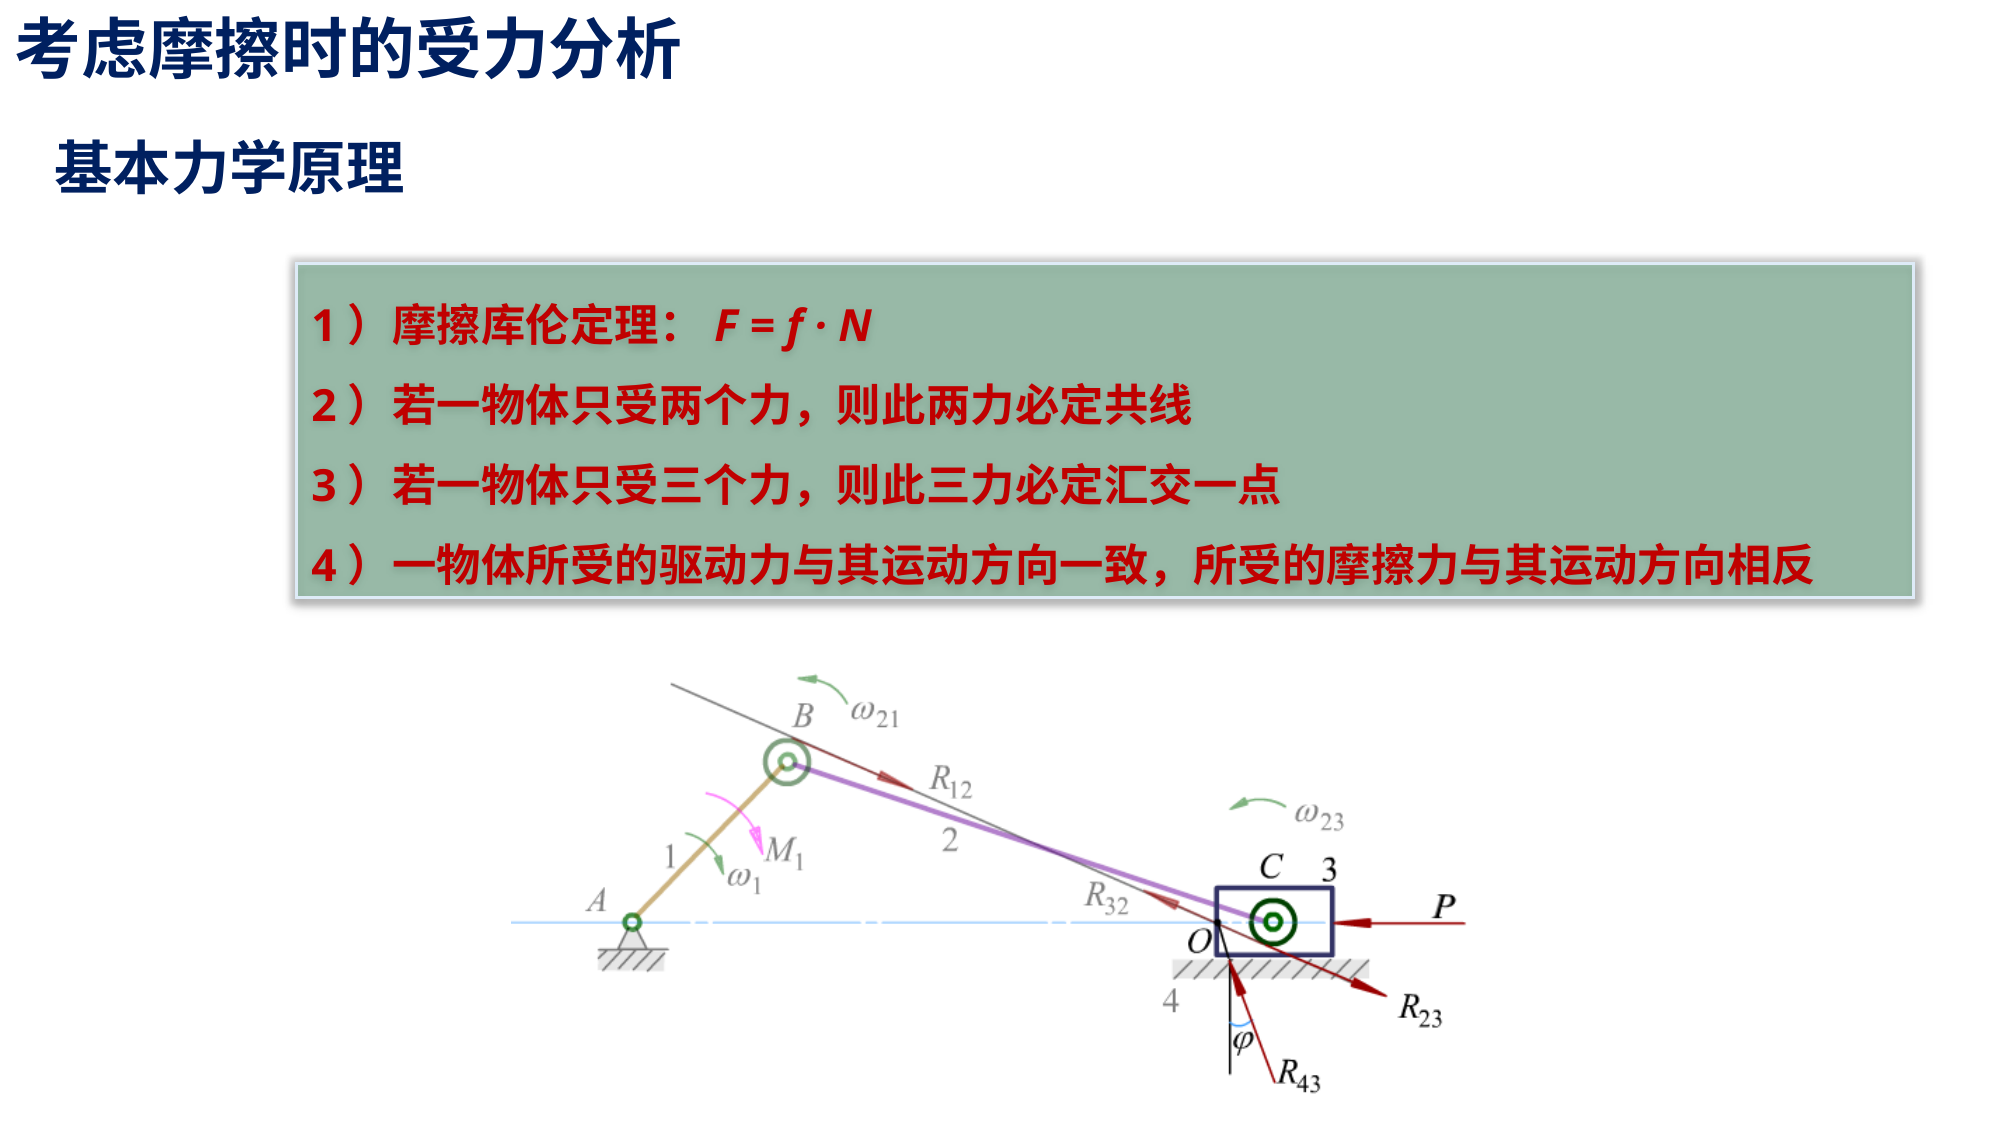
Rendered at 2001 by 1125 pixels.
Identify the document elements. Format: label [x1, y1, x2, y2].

text_box [295, 262, 1915, 599]
picture [511, 639, 1504, 1119]
text_box [40, 124, 628, 204]
text_box [0, 0, 811, 80]
